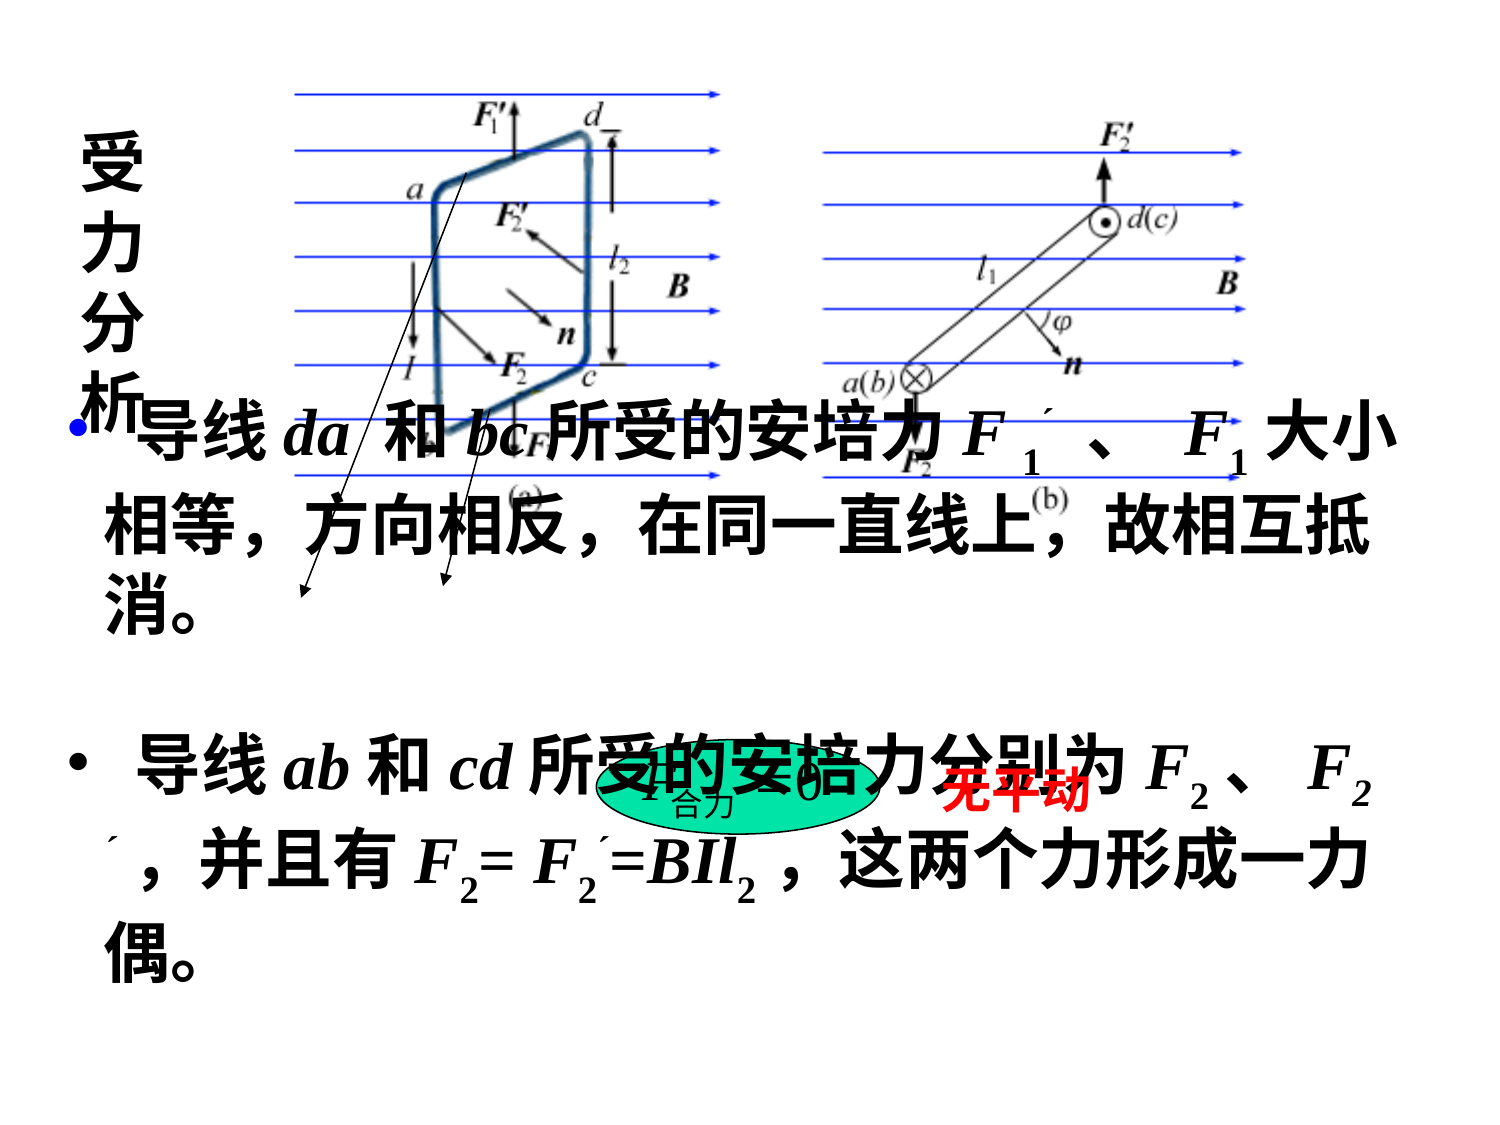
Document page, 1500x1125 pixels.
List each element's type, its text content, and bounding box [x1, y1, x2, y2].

text_box 无平动 [927, 751, 1176, 827]
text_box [631, 739, 833, 834]
text_box [440, 527, 459, 587]
text_box [299, 527, 329, 598]
text_box 受力分析 [64, 113, 219, 449]
text_box 导线da 和bc所受的安培力F 1´ 、 F1大小相等，方向相反，在同一直线上，故相互抵消。 导线ab和cd所受的安培力分别为F2、F2´，并且有F2= F2´=BIl2，这两个力形成一力偶。 [53, 586, 1441, 999]
picture [277, 77, 1318, 519]
